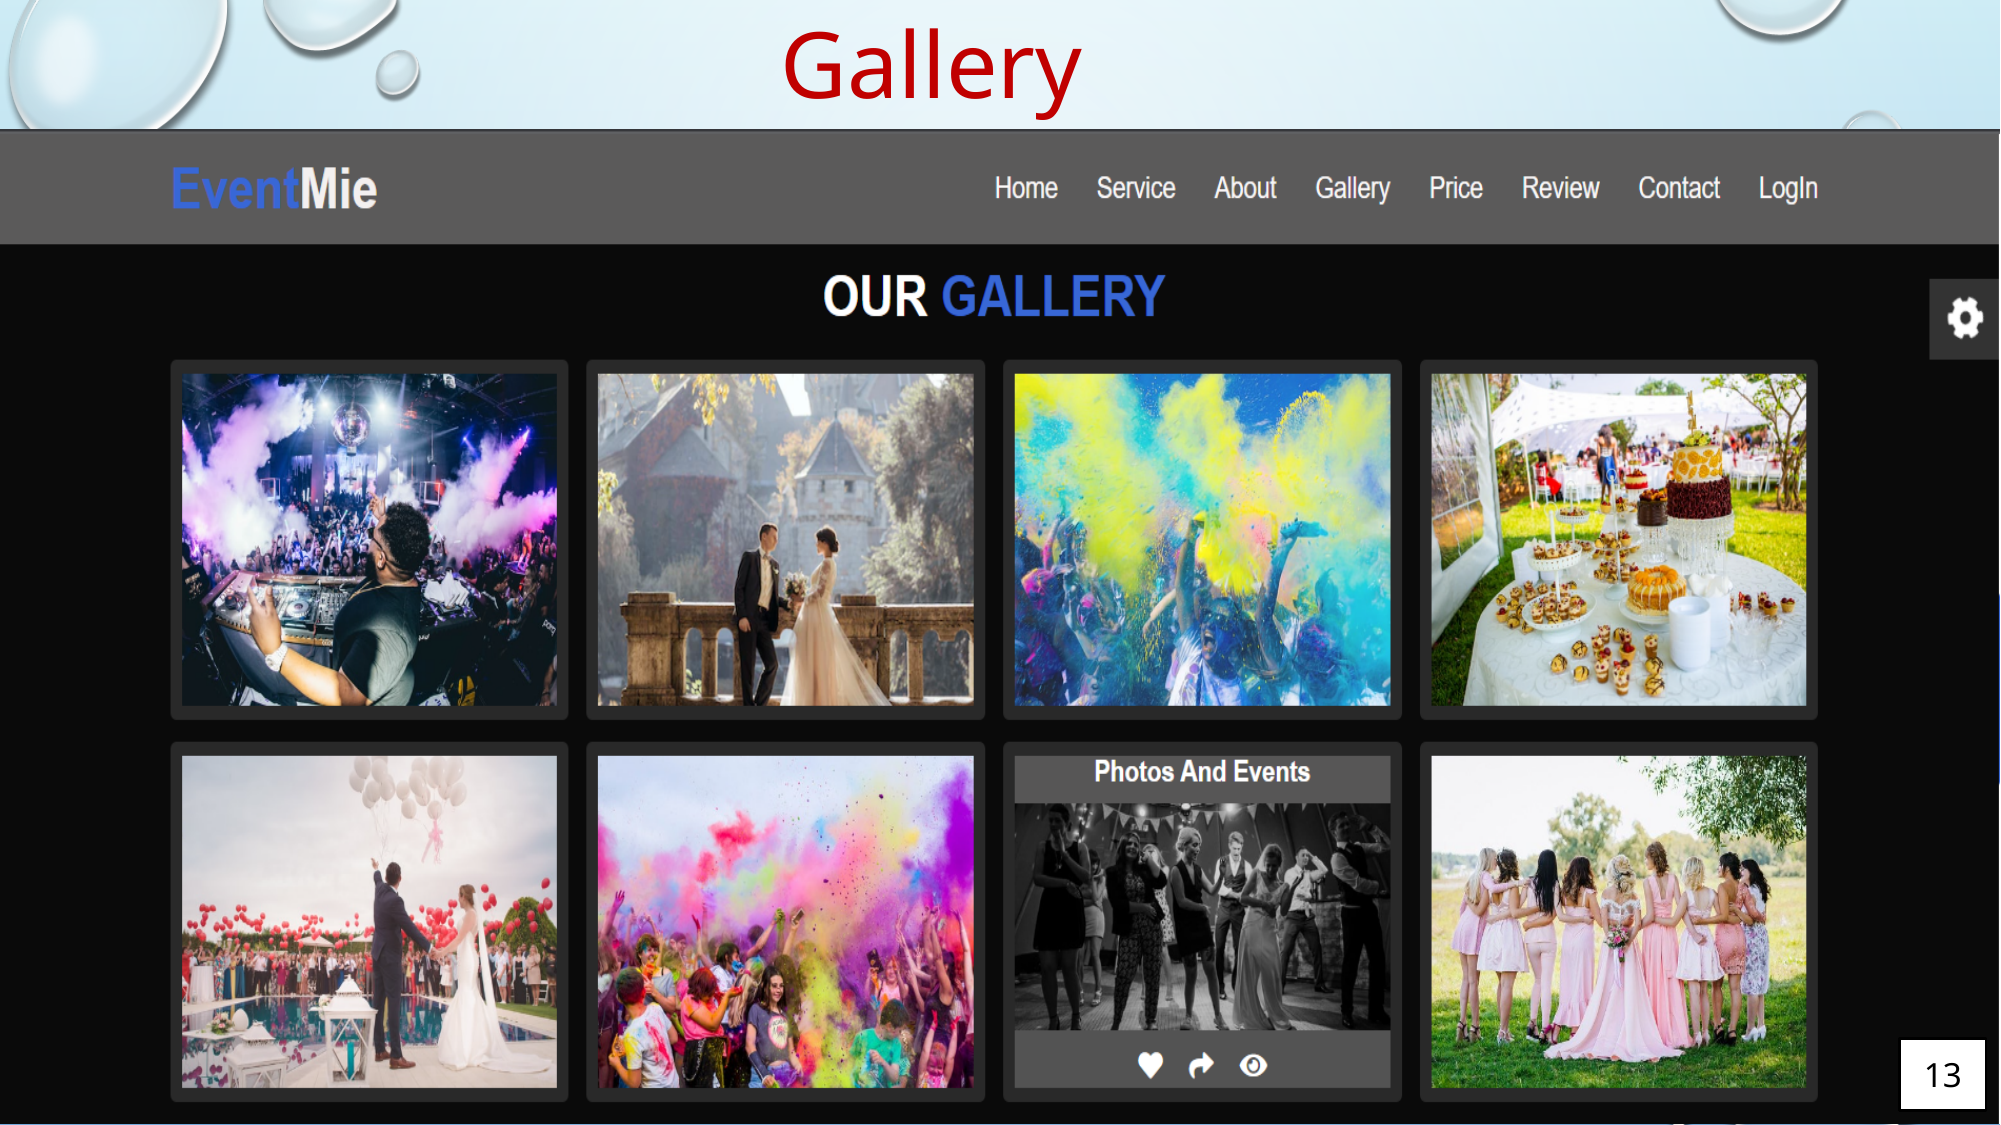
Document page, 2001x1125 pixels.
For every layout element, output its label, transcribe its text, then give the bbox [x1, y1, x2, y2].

text_box Gallery [766, 0, 1522, 125]
picture [0, 0, 2000, 1125]
